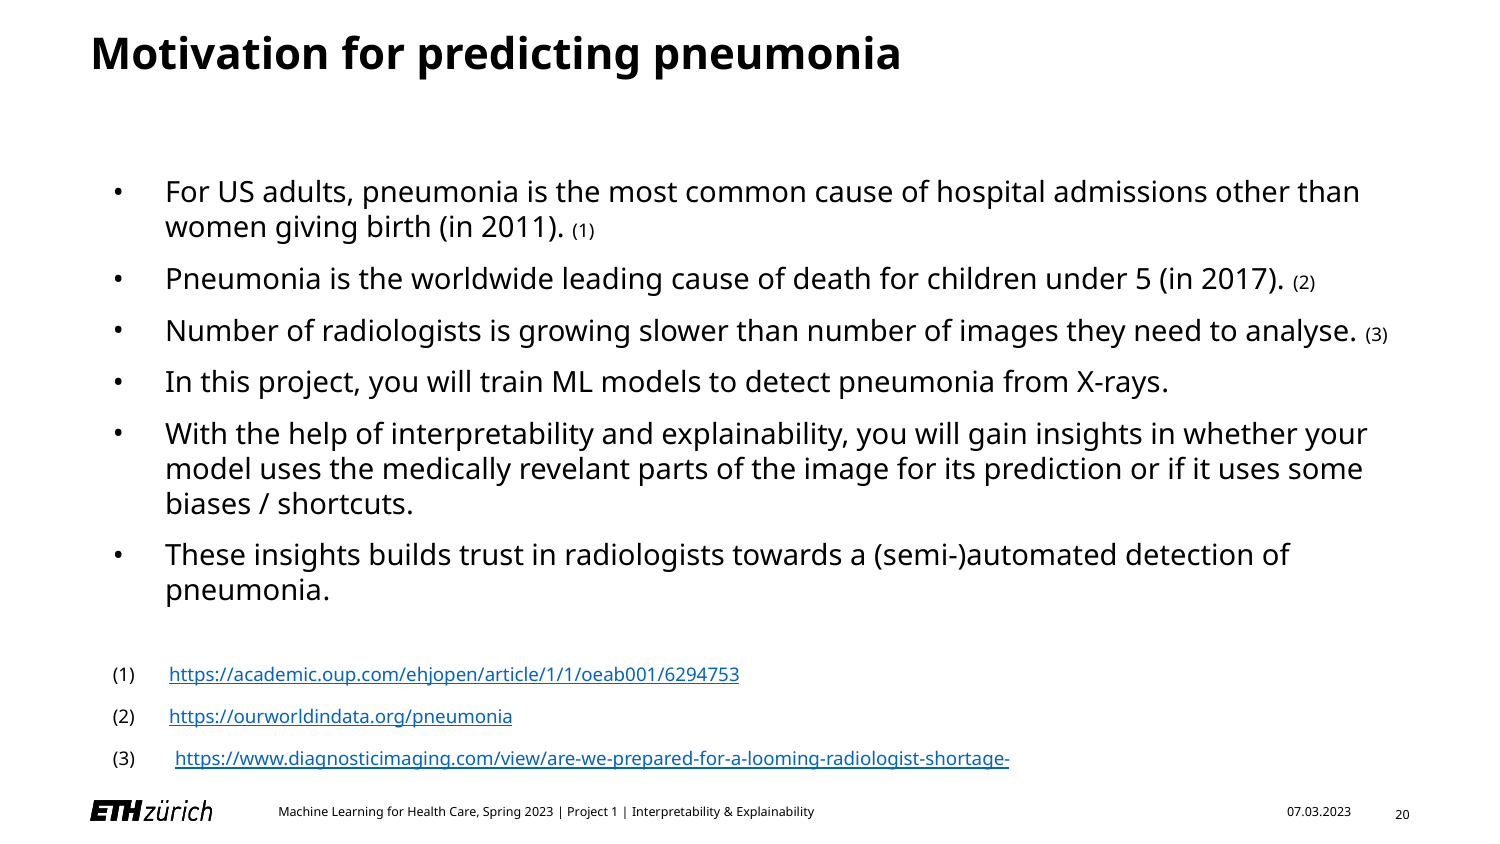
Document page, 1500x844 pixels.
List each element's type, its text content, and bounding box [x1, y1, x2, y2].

slide_number 20 [1370, 802, 1410, 829]
title Motivation for predicting pneumonia [90, 32, 1410, 143]
picture [90, 800, 212, 821]
list For US adults, pneumonia is the most common cause of hospital admissions other than women giving birth (in 2011). (1) Pneumonia is the worldwide leading cause of death for children under 5 (in 2017). (2) Number of radiologists is growing slower than number of images they need to analyse. (3) In this project, you will train ML models to detect pneumonia from X-rays. With the help of interpretability and explainability, you will gain insights in whether your model uses the medically revelant parts of the image for its prediction or if it uses some biases / shortcuts. These insights builds trust in radiologists towards a (semi-)automated detection of pneumonia. https://academic.oup.com/ehjopen/article/1/1/oeab001/6294753 https://ourworldindata.org/pneumonia (3) https://www.diagnosticimaging.com/view/are-we-prepared-for-a-looming-radiologist-shortage- [90, 173, 1410, 750]
